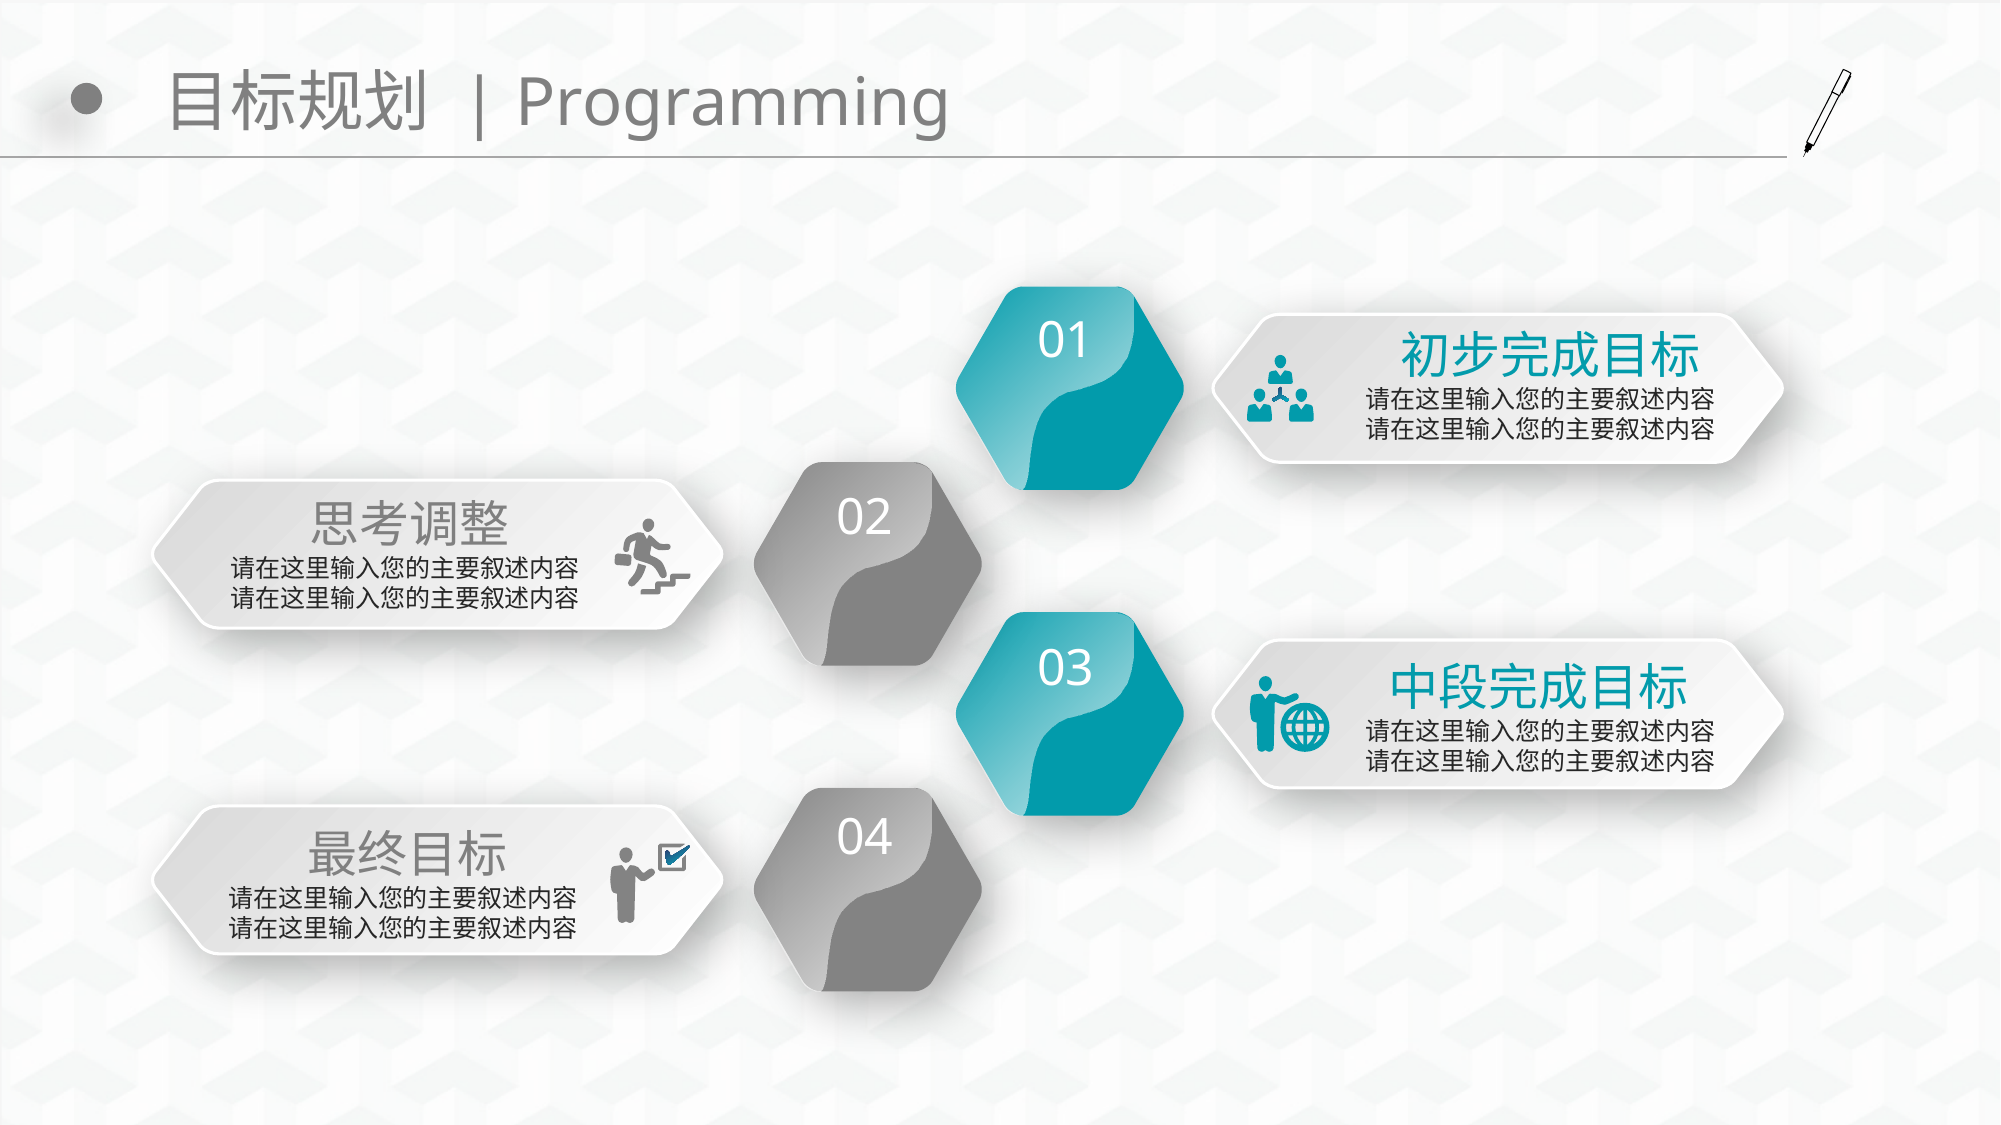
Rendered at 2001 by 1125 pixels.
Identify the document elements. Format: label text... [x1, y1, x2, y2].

title 目标规划 | Programming [152, 27, 1789, 169]
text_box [152, 805, 723, 1033]
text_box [954, 611, 1185, 816]
picture [1, 3, 2001, 1125]
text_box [1212, 314, 1783, 535]
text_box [752, 787, 983, 992]
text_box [752, 461, 983, 666]
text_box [954, 286, 1185, 491]
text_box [1212, 639, 1783, 866]
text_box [152, 479, 723, 703]
